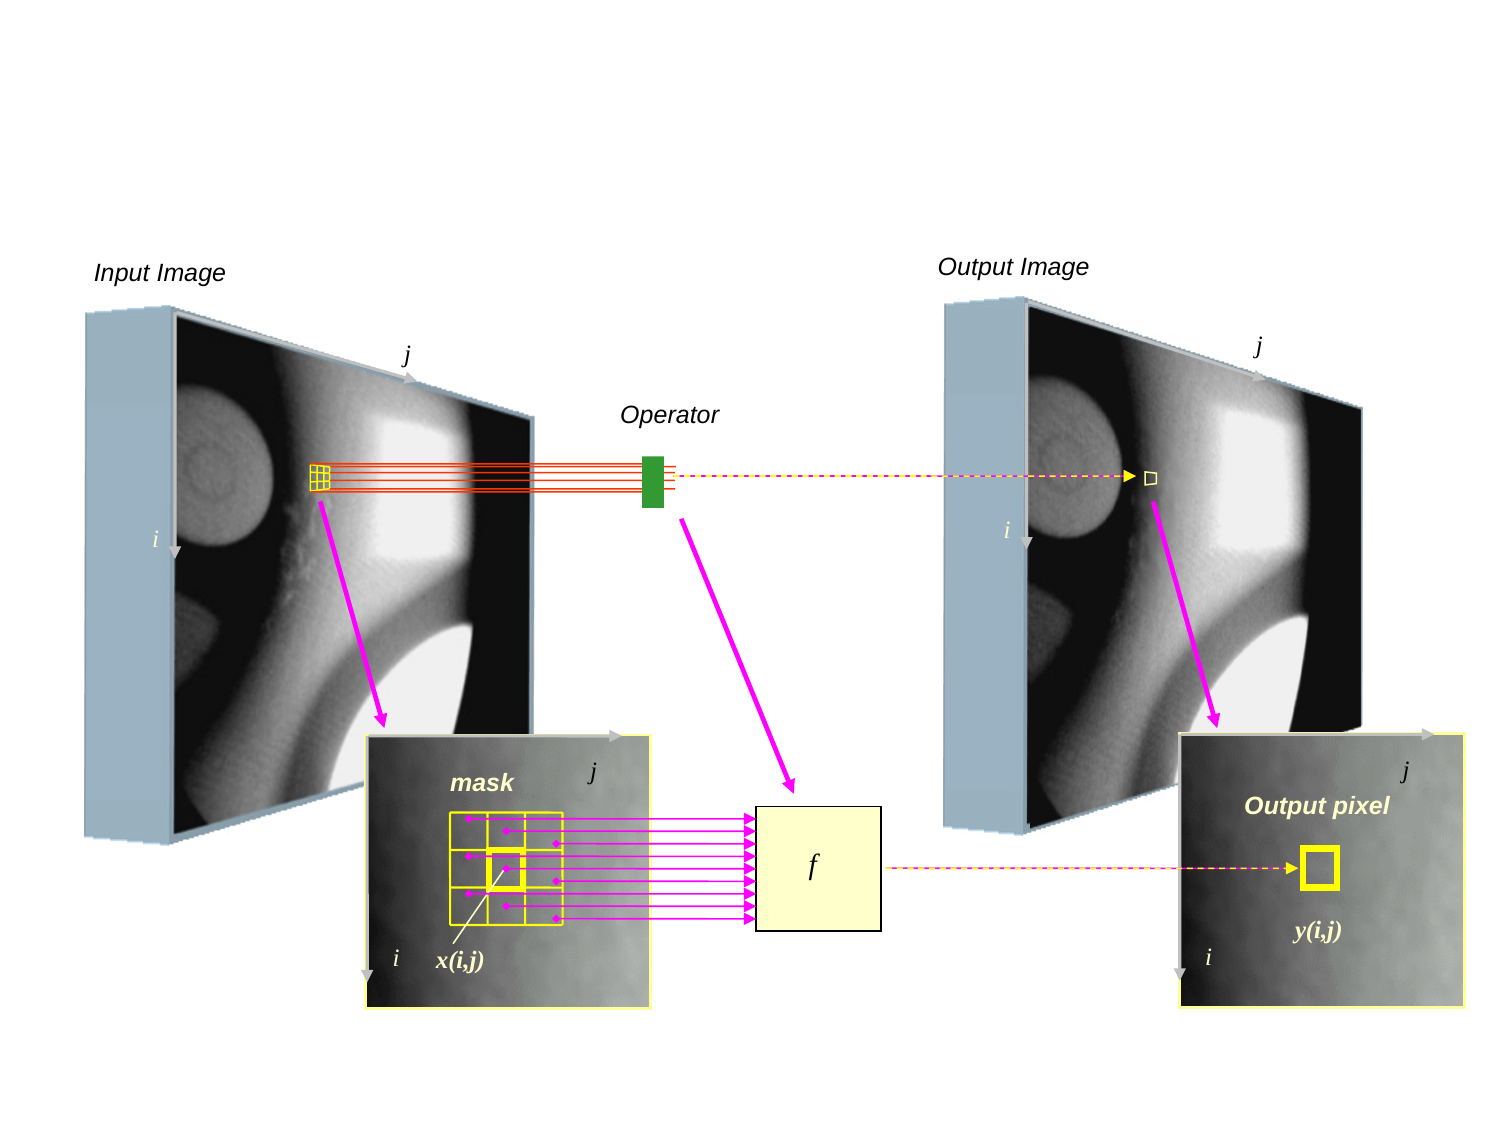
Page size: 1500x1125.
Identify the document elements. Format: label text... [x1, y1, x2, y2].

text_box [756, 876, 882, 932]
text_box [309, 927, 649, 1008]
text_box f [793, 876, 853, 888]
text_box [1179, 734, 1463, 1006]
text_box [673, 475, 1299, 869]
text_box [309, 463, 757, 919]
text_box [604, 391, 742, 509]
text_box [75, 248, 535, 848]
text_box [918, 242, 1363, 732]
